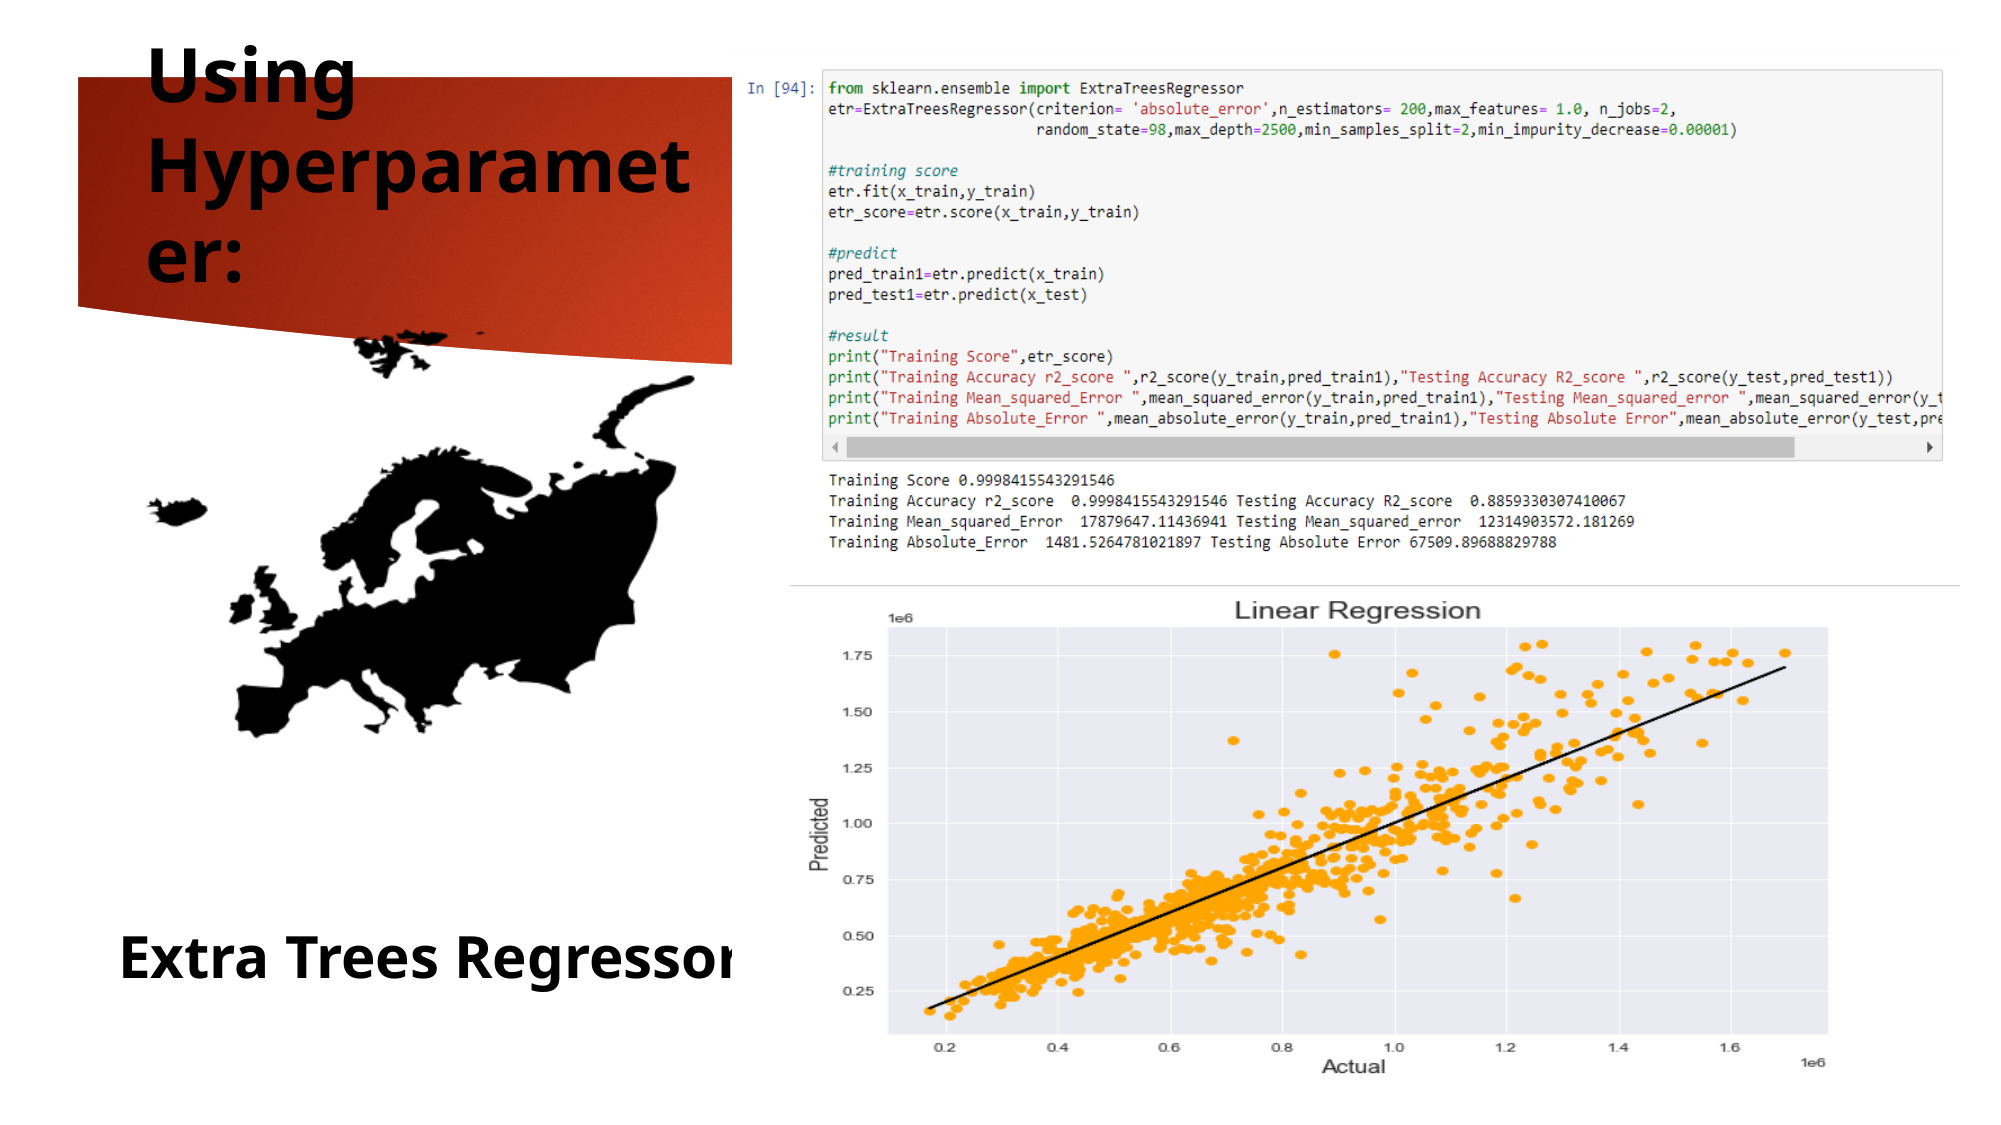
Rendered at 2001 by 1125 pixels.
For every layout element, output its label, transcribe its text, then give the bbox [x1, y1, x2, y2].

picture [130, 243, 716, 836]
picture [731, 49, 1960, 573]
list Extra Trees Regressor [69, 908, 725, 1018]
title Using Hyperparameter: [130, 107, 725, 218]
picture [731, 585, 1960, 1098]
